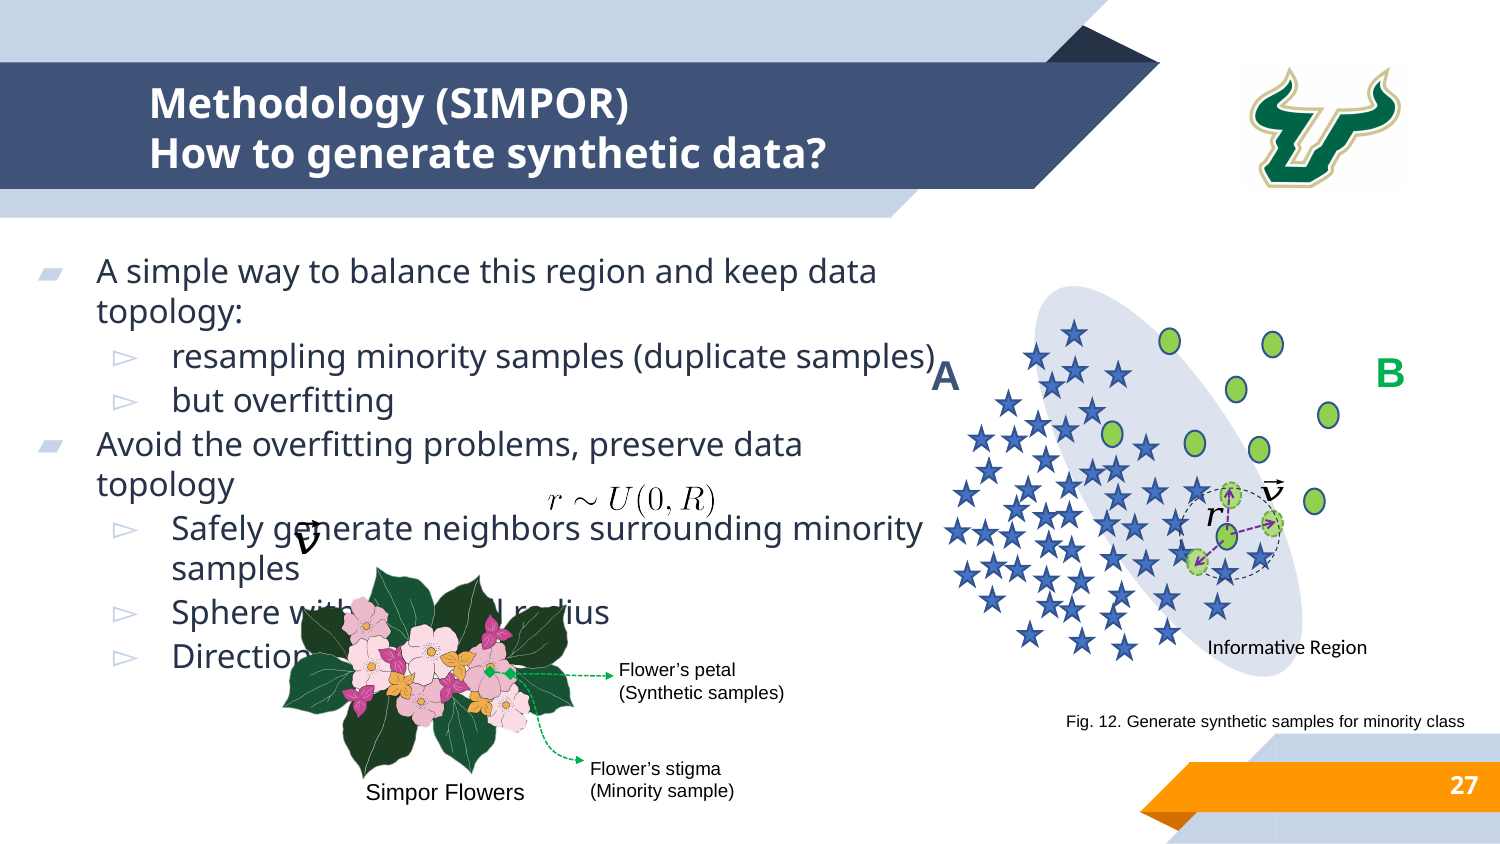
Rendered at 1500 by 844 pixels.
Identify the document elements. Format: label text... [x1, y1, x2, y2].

picture [548, 483, 714, 518]
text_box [946, 259, 1385, 704]
text_box A [915, 341, 940, 407]
title Methodology (SIMPOR) How to generate synthetic data? [133, 64, 997, 190]
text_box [1194, 540, 1224, 567]
list A simple way to balance this region and keep data topology: resampling minority samples (duplicate samples) but overfitting Avoid the overfitting problems, preserve data topology Safely generate neighbors surrounding minority samples Sphere within a small radius Direction [6, 235, 964, 780]
slide_number 27 [1249, 760, 1494, 813]
text_box Flower’s stigma (Minority sample) [677, 748, 750, 809]
text_box Flower’s petal (Synthetic samples) [677, 650, 800, 711]
text_box Fig. 12. Generate synthetic samples for minority class [1051, 703, 1481, 738]
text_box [1233, 521, 1276, 535]
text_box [1226, 487, 1230, 531]
picture [1242, 64, 1405, 190]
text_box B [1389, 338, 1421, 404]
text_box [489, 671, 585, 761]
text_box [510, 673, 615, 677]
picture [193, 522, 672, 825]
